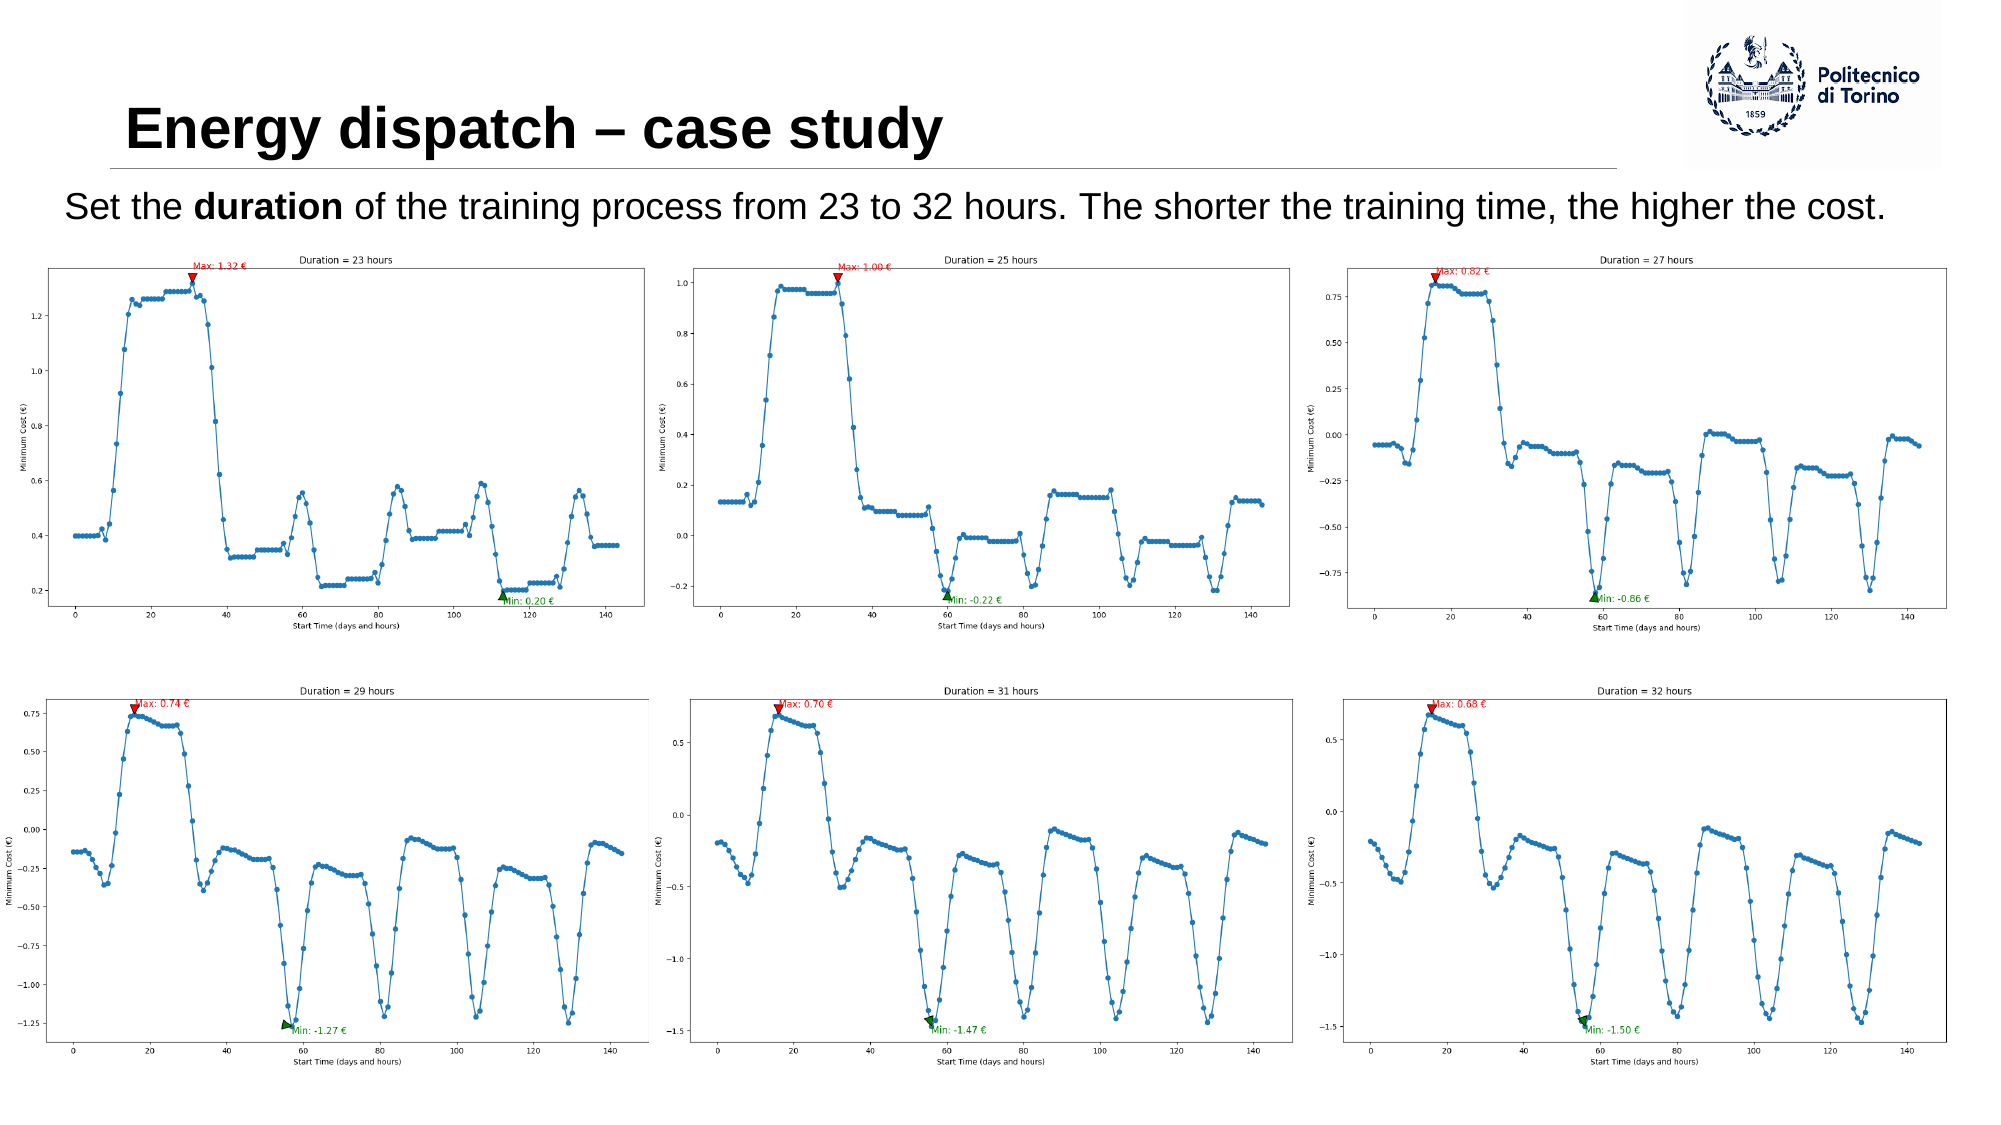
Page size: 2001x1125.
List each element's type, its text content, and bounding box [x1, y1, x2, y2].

picture [1302, 250, 1951, 637]
picture [0, 681, 1297, 1071]
picture [14, 250, 649, 635]
picture [1302, 681, 1951, 1071]
picture [1617, 0, 2000, 169]
picture [653, 250, 1294, 635]
title Energy dispatch – case study [109, 0, 1617, 169]
text_box Set the duration of the training process from 23 to 32 hours. The shorter the training time, the higher the cost. [49, 174, 2000, 235]
